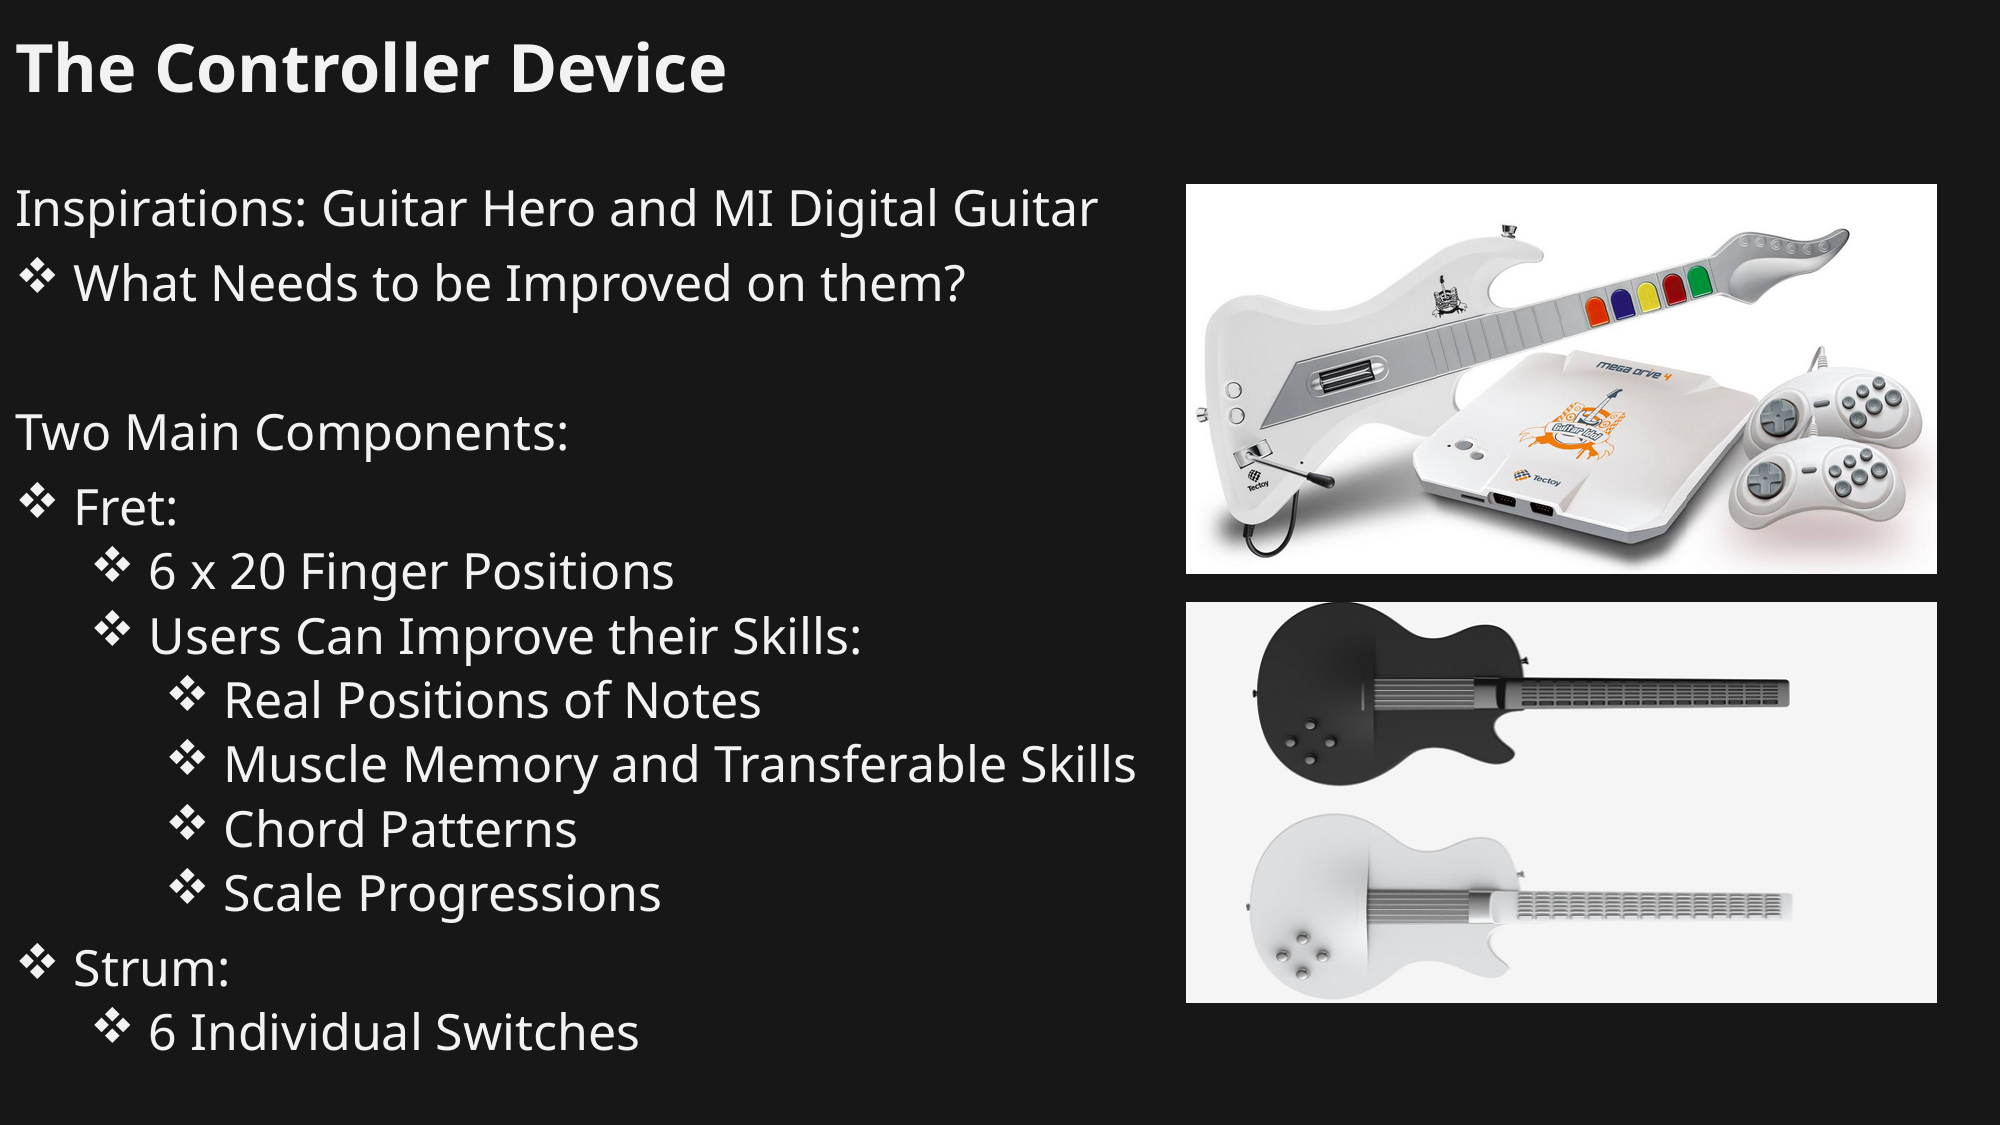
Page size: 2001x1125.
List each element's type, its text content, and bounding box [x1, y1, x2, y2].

picture [1186, 602, 1937, 1003]
title The Controller Device [0, 0, 1863, 141]
list Inspirations: Guitar Hero and MI Digital Guitar What Needs to be Improved on them? Two Main Components: Fret: 6 x 20 Finger Positions Users Can Improve their Skills: Real Positions of Notes Muscle Memory and Transferable Skills Chord Patterns Scale Progressions Strum: 6 Individual Switches [0, 175, 2000, 1100]
picture [1186, 184, 1937, 574]
